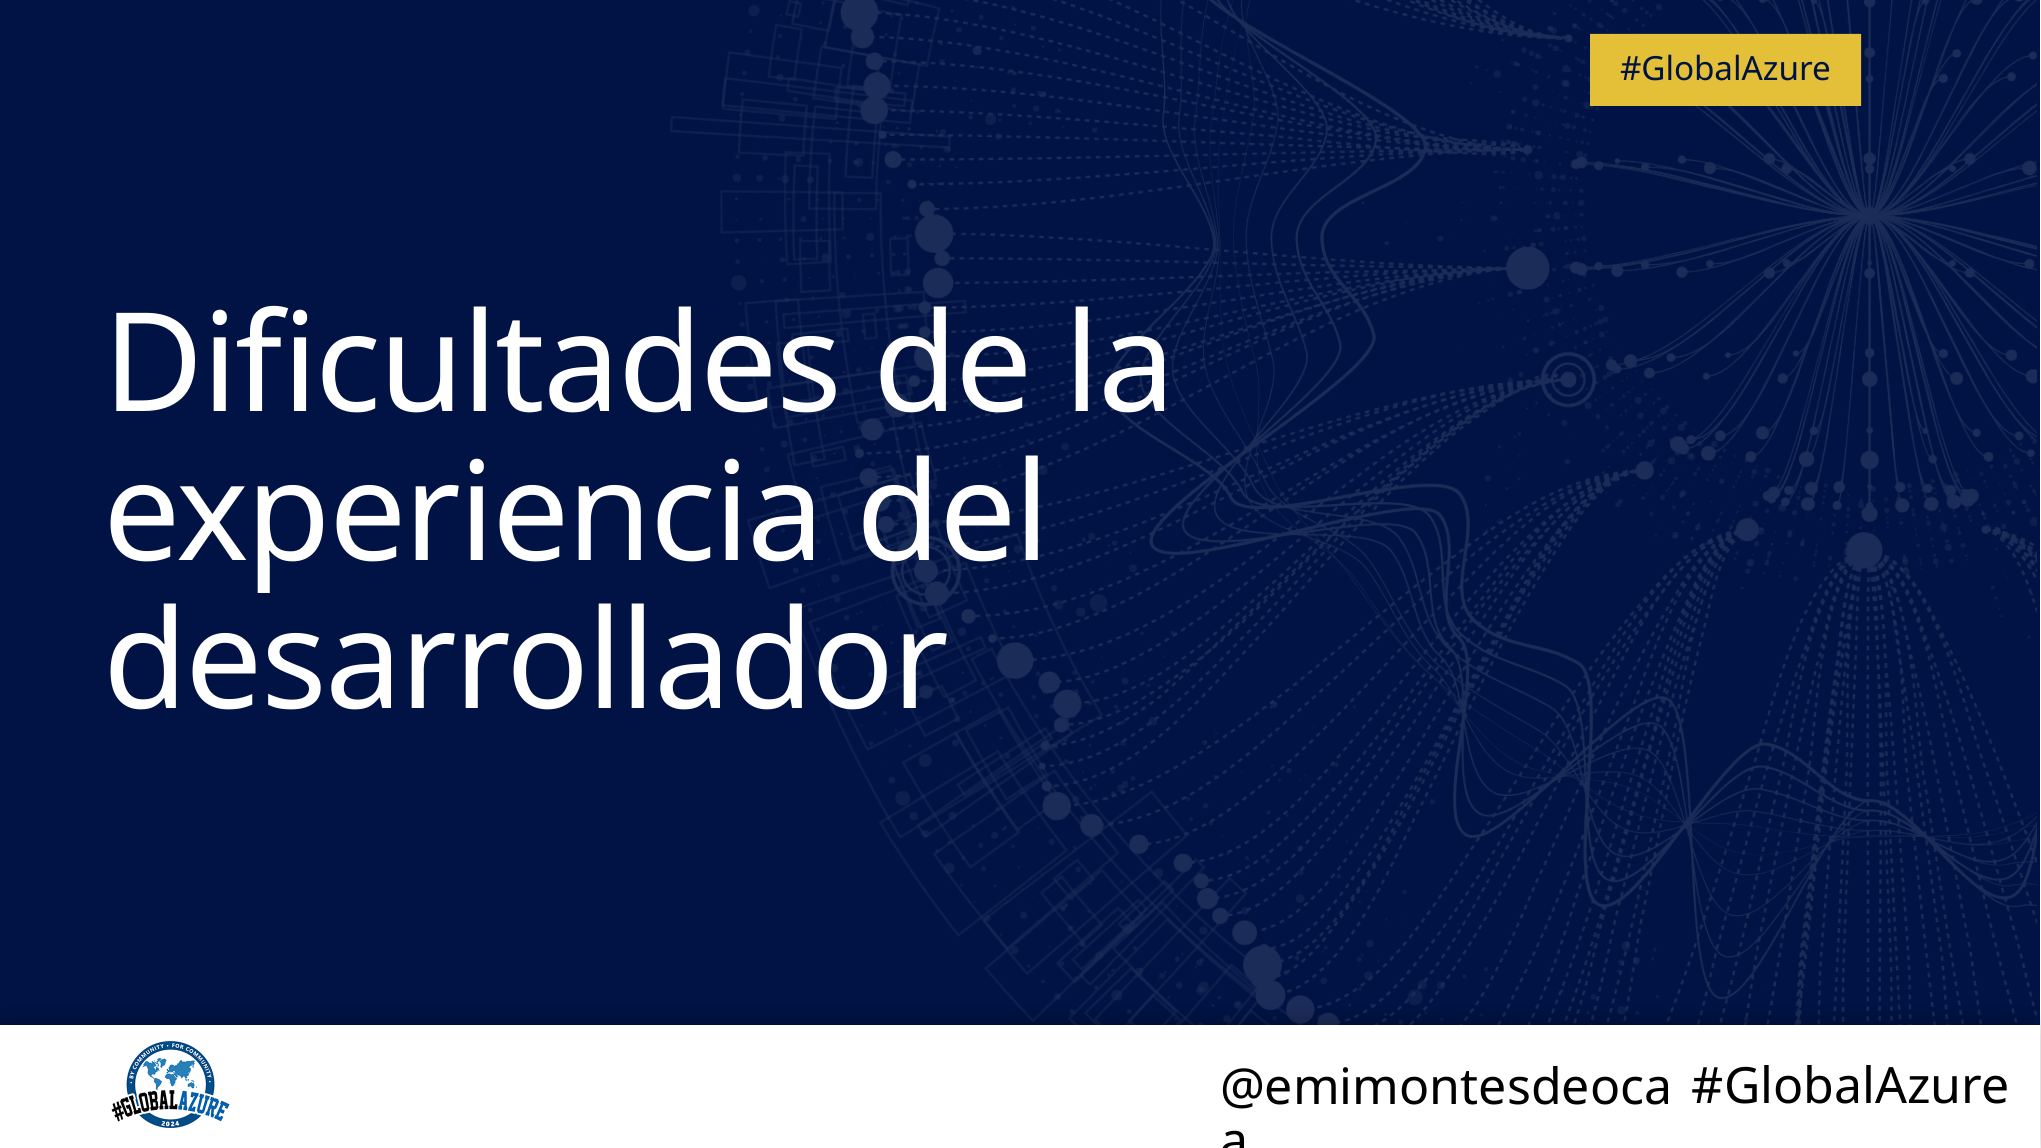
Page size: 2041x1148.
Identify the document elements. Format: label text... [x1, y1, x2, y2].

title Dificultades de la experiencia del desarrollador [79, 437, 1616, 740]
text_box @emimontesdeocaa [1220, 1061, 1697, 1148]
picture [107, 1036, 233, 1133]
